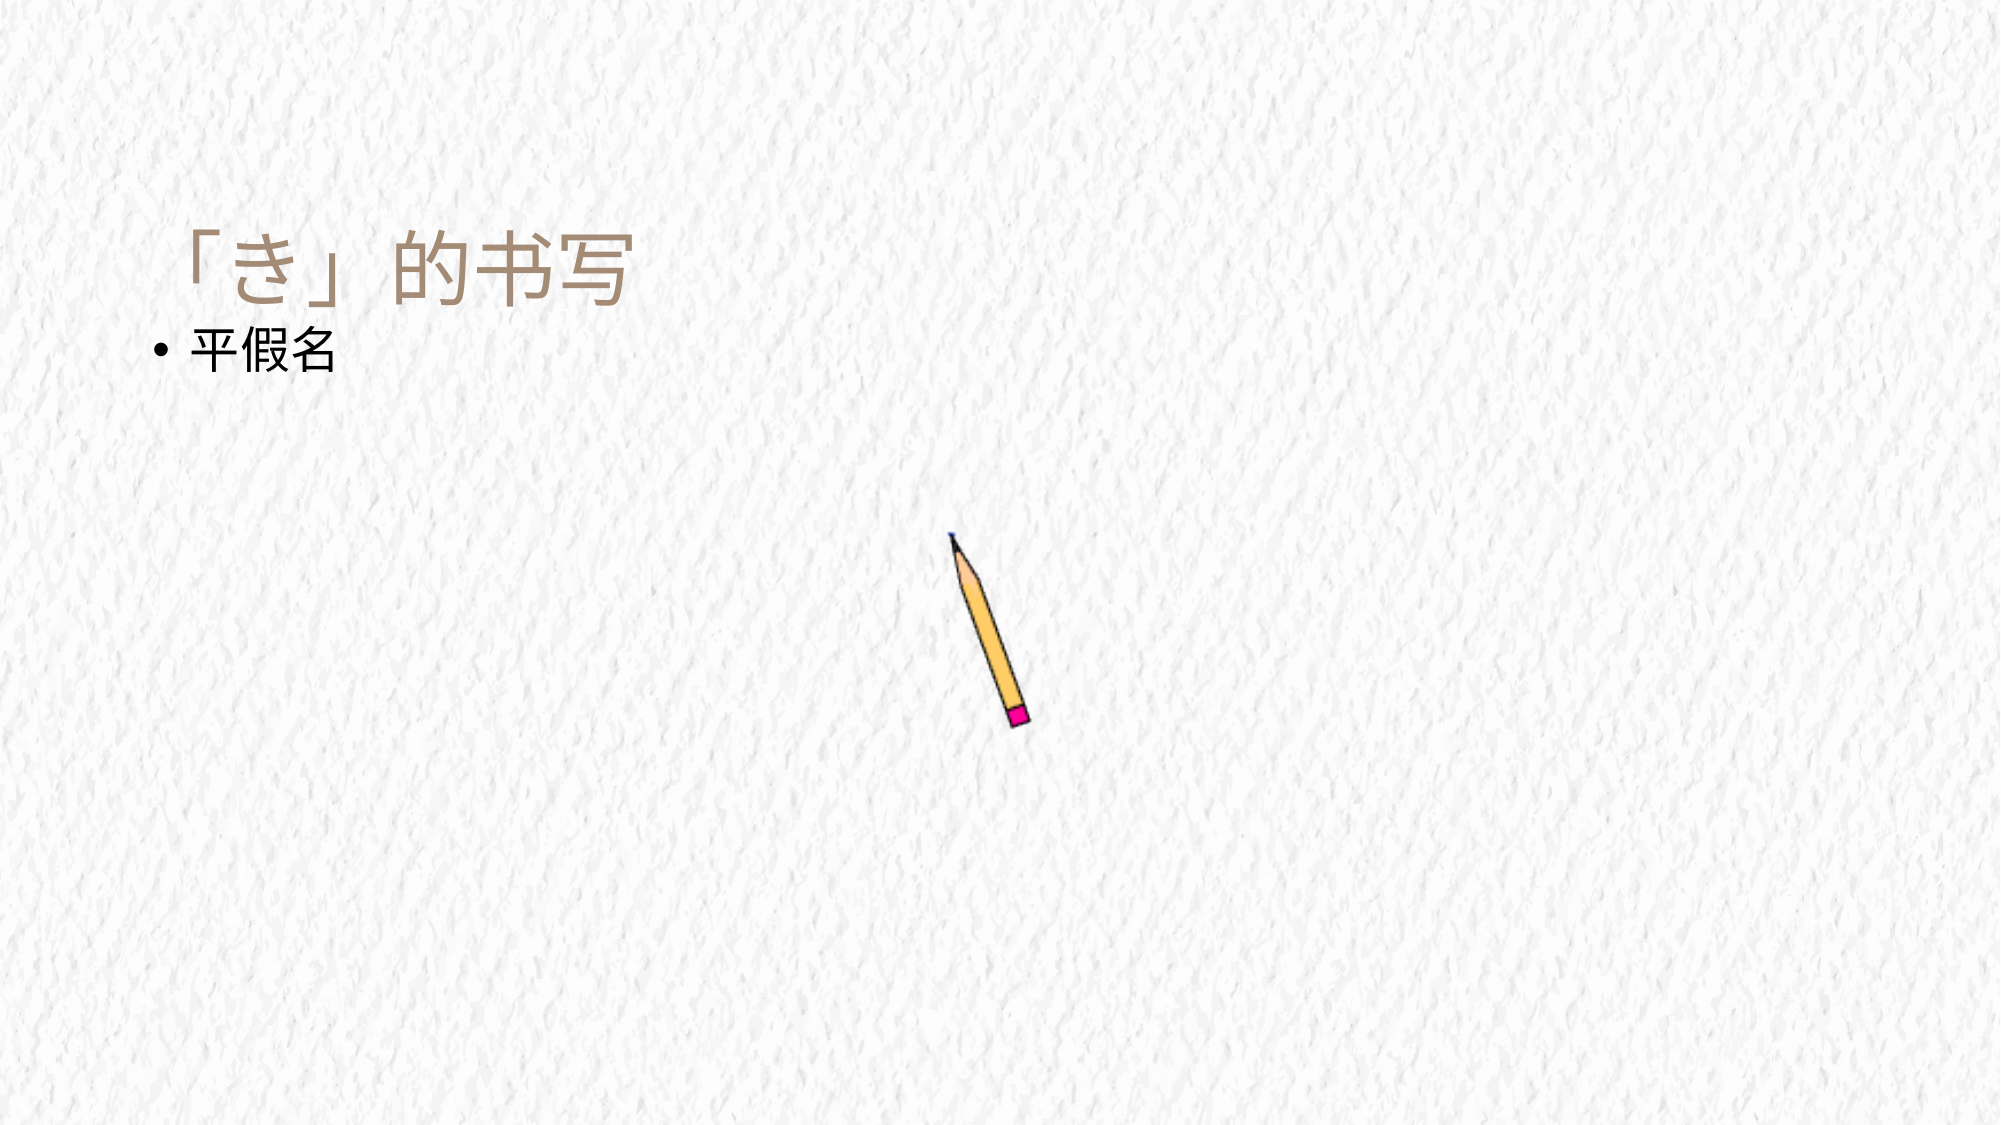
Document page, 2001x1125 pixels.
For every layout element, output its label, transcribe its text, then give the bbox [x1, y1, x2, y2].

title 「き」的书写 [124, 148, 1850, 366]
list 平假名 [137, 299, 1863, 1014]
picture [0, 0, 2001, 1125]
